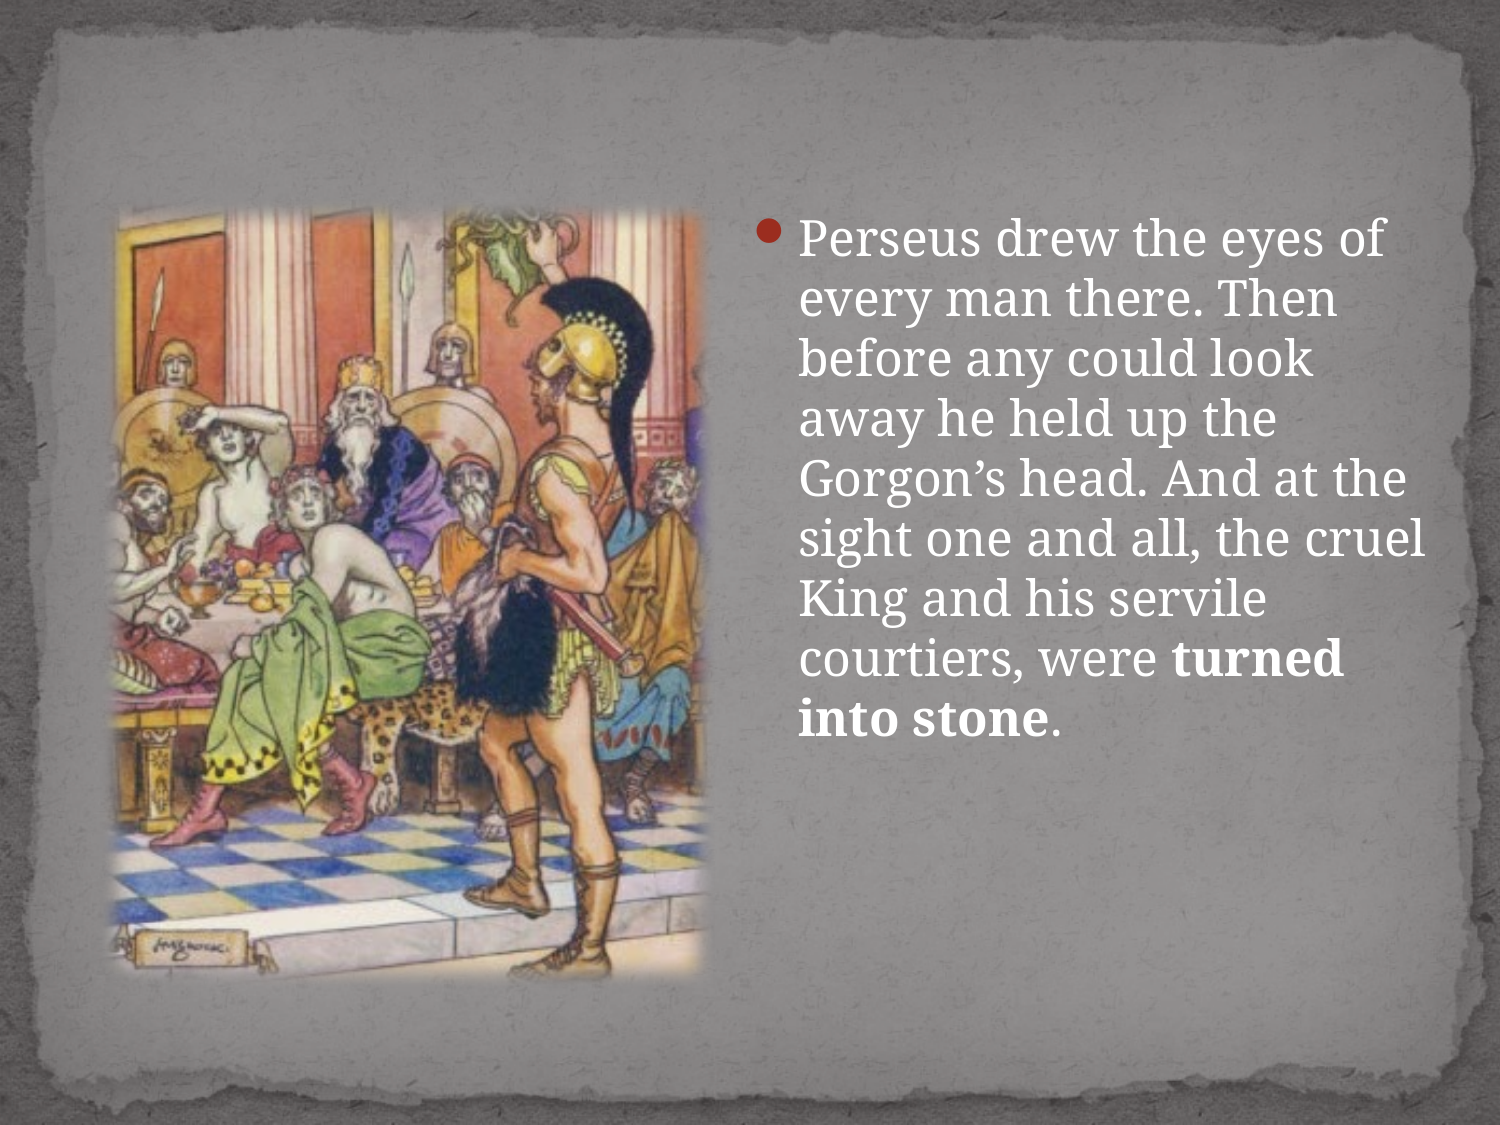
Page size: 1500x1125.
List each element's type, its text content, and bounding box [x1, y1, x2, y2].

list Perseus drew the eyes of every man there. Then before any could look away he held up the Gorgon’s head. And at the sight one and all, the cruel King and his servile courtiers, were turned into stone. [738, 199, 1447, 988]
picture [102, 201, 715, 988]
